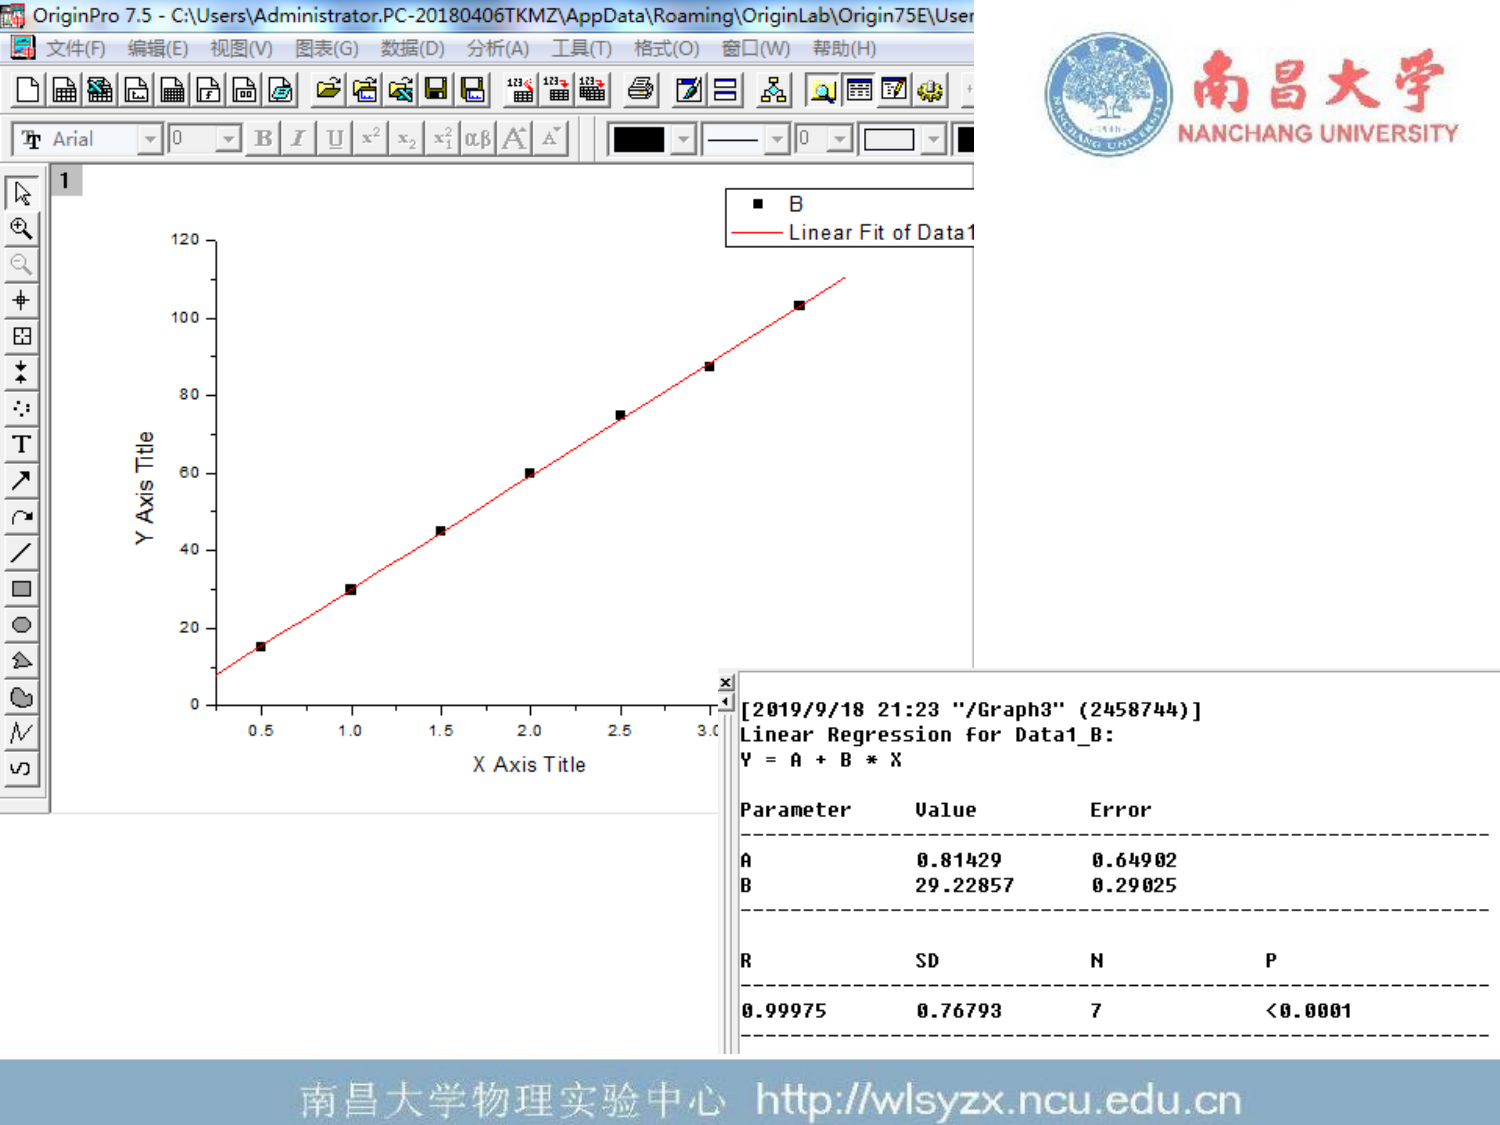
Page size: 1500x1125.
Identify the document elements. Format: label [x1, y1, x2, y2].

picture [0, 0, 1500, 1125]
slide_number [1074, 1063, 1388, 1101]
